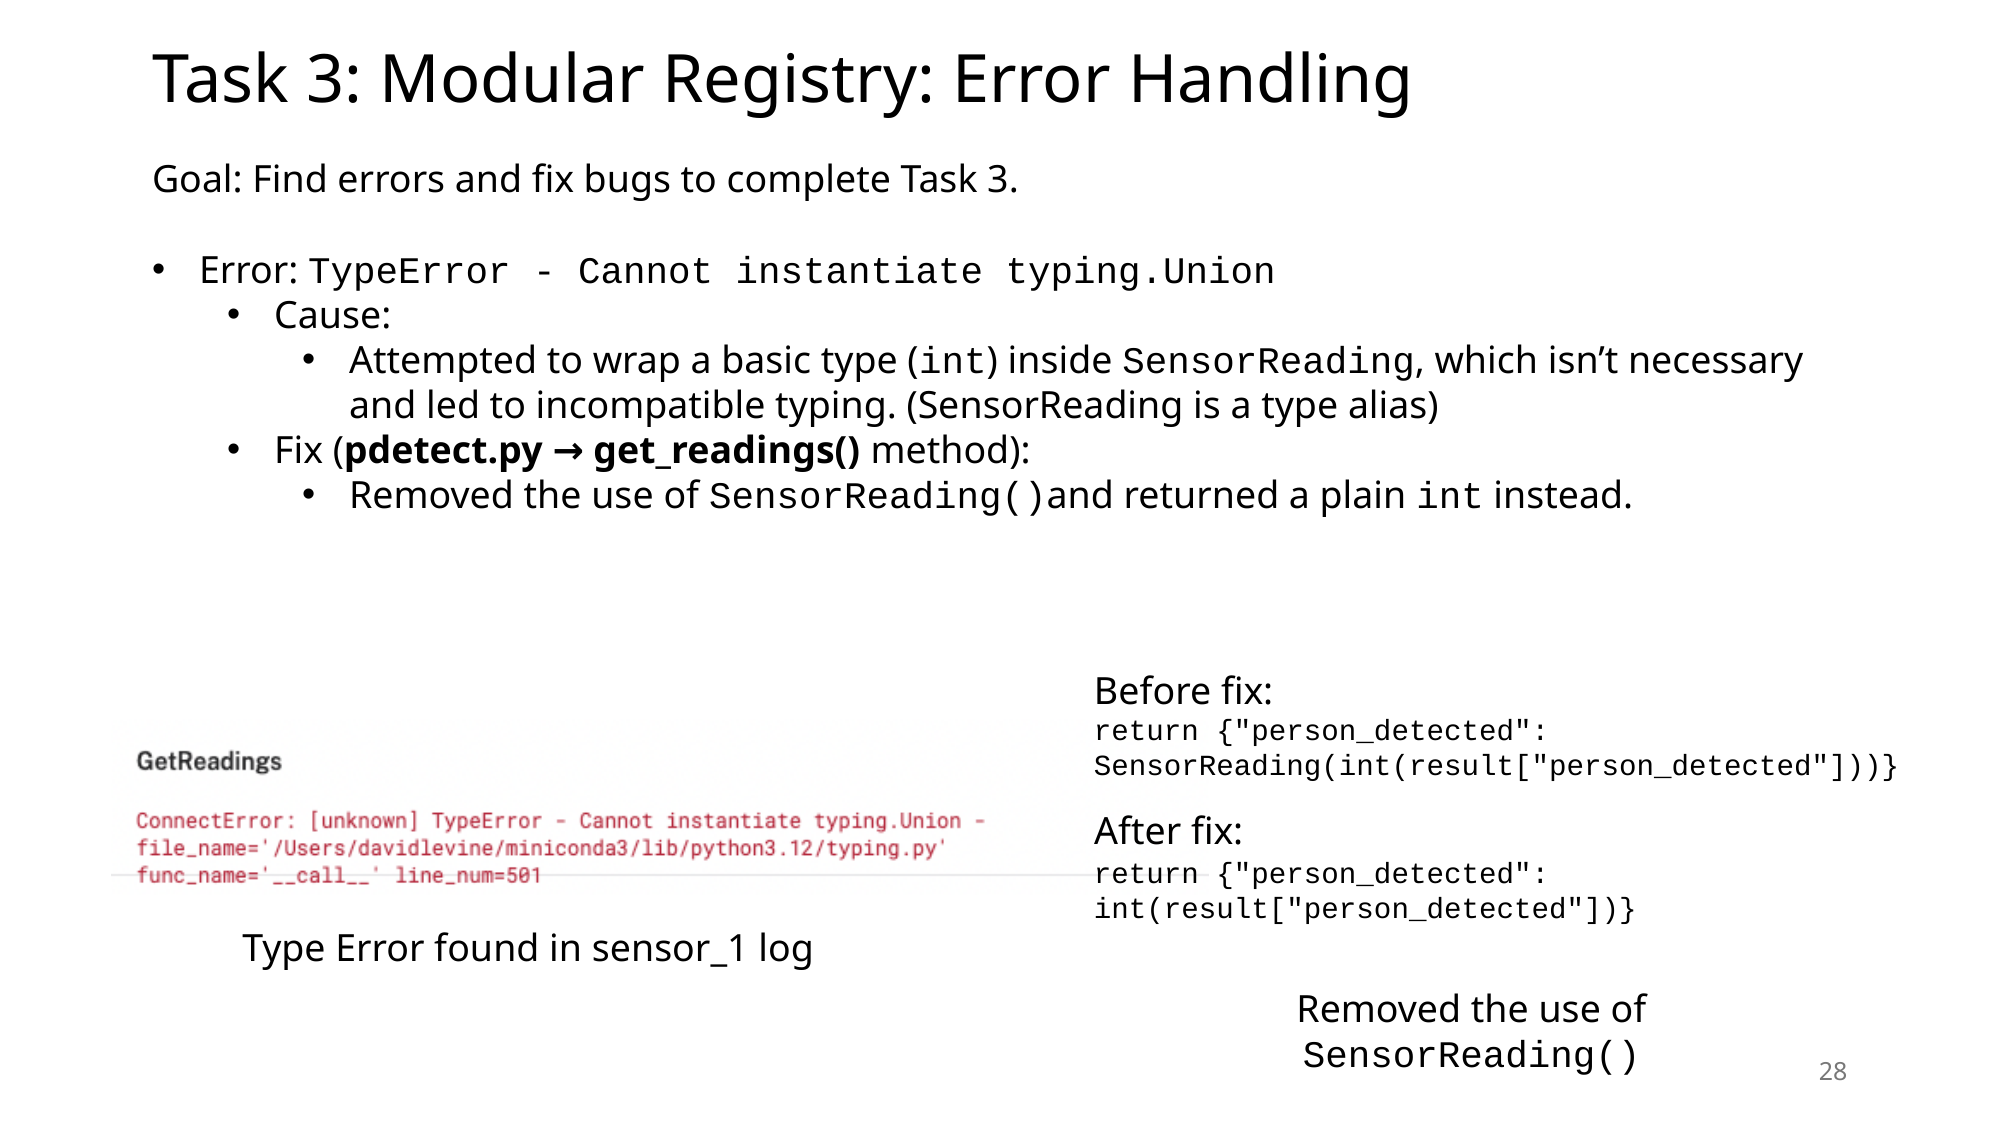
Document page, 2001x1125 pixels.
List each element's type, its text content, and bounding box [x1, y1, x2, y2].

text_box Before fix: return {"person_detected": SensorReading(int(result["person_detected"]))} [1079, 659, 1969, 834]
text_box Type Error found in sensor_1 log [222, 917, 834, 977]
picture [110, 719, 1210, 895]
slide_number 28 [1412, 1042, 1863, 1103]
text_box Goal: Find errors and fix bugs to complete Task 3. [137, 147, 1863, 207]
text_box After fix: [1210, 834, 1691, 846]
text_box Removed the use of SensorReading() [1165, 977, 1778, 1083]
title Task 3: Modular Registry: Error Handling [137, 0, 1863, 147]
text_box Error: TypeError - Cannot instantiate typing.Union Cause: Attempted to wrap a basic type (int) inside SensorReading, which isn’t necessary and led to incompatible typing. (SensorReading is a type alias) Fix (pdetect.py → get_readings() method): Removed the use of SensorReading()and returned a plain int instead. [137, 239, 1863, 524]
text_box return {"person_detected": int(result["person_detected"])} [1079, 846, 1969, 977]
